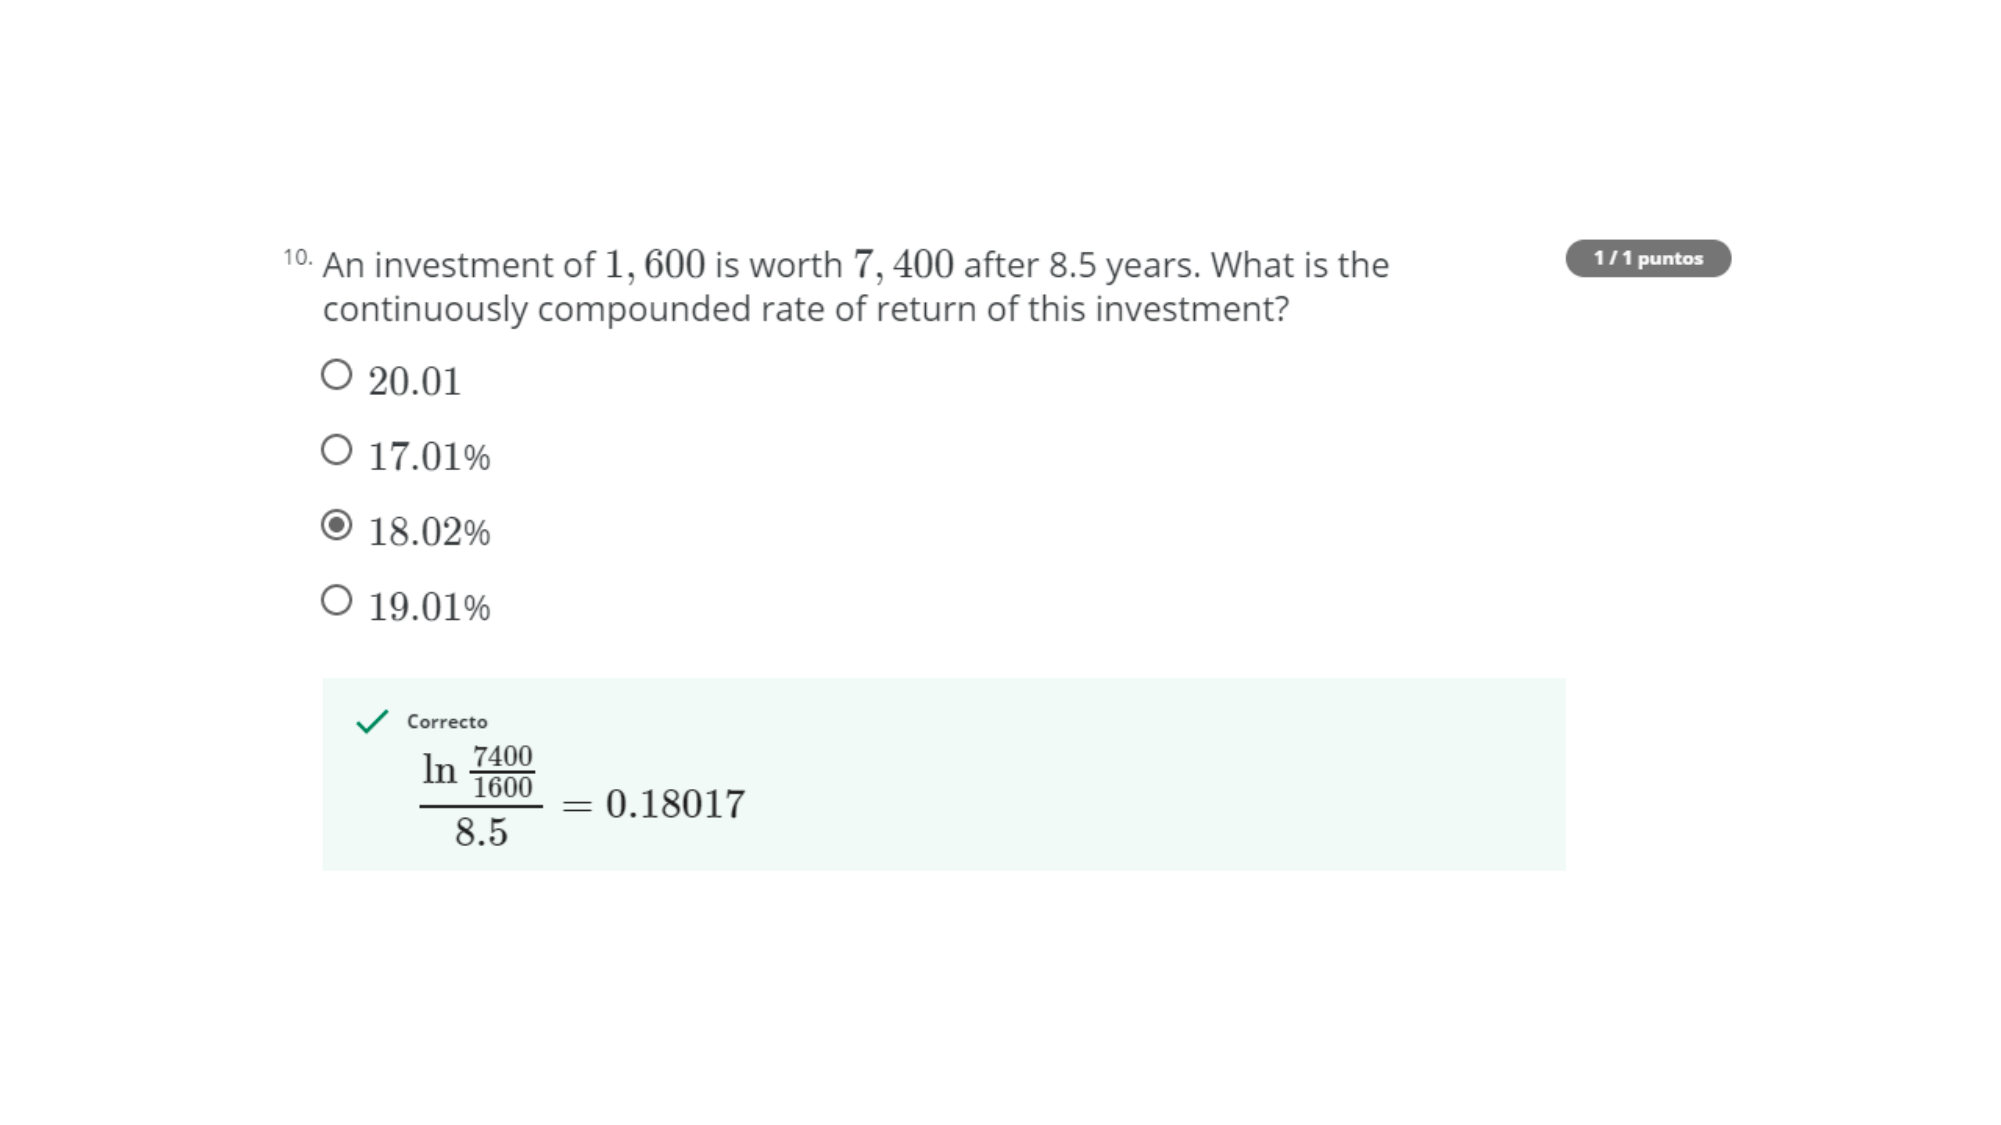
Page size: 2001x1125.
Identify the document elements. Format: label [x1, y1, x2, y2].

picture [254, 207, 1746, 918]
